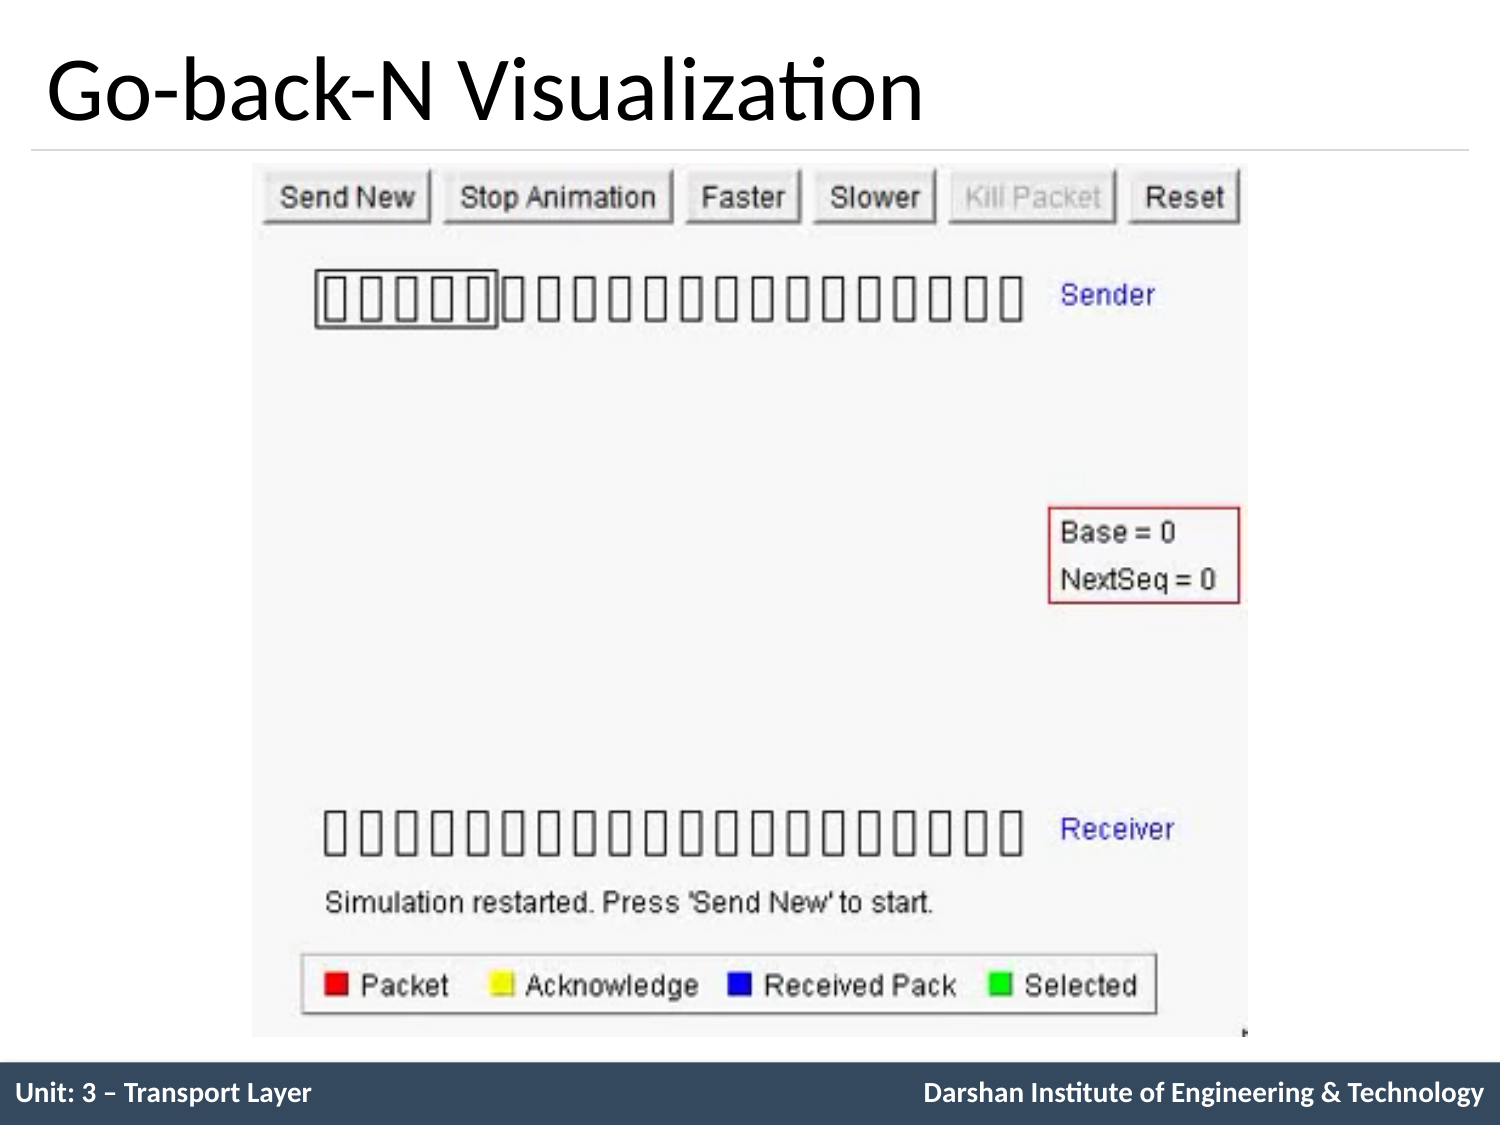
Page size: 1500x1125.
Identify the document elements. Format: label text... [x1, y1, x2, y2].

title Go-back-N Visualization [31, 17, 1469, 150]
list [251, 162, 1249, 1038]
